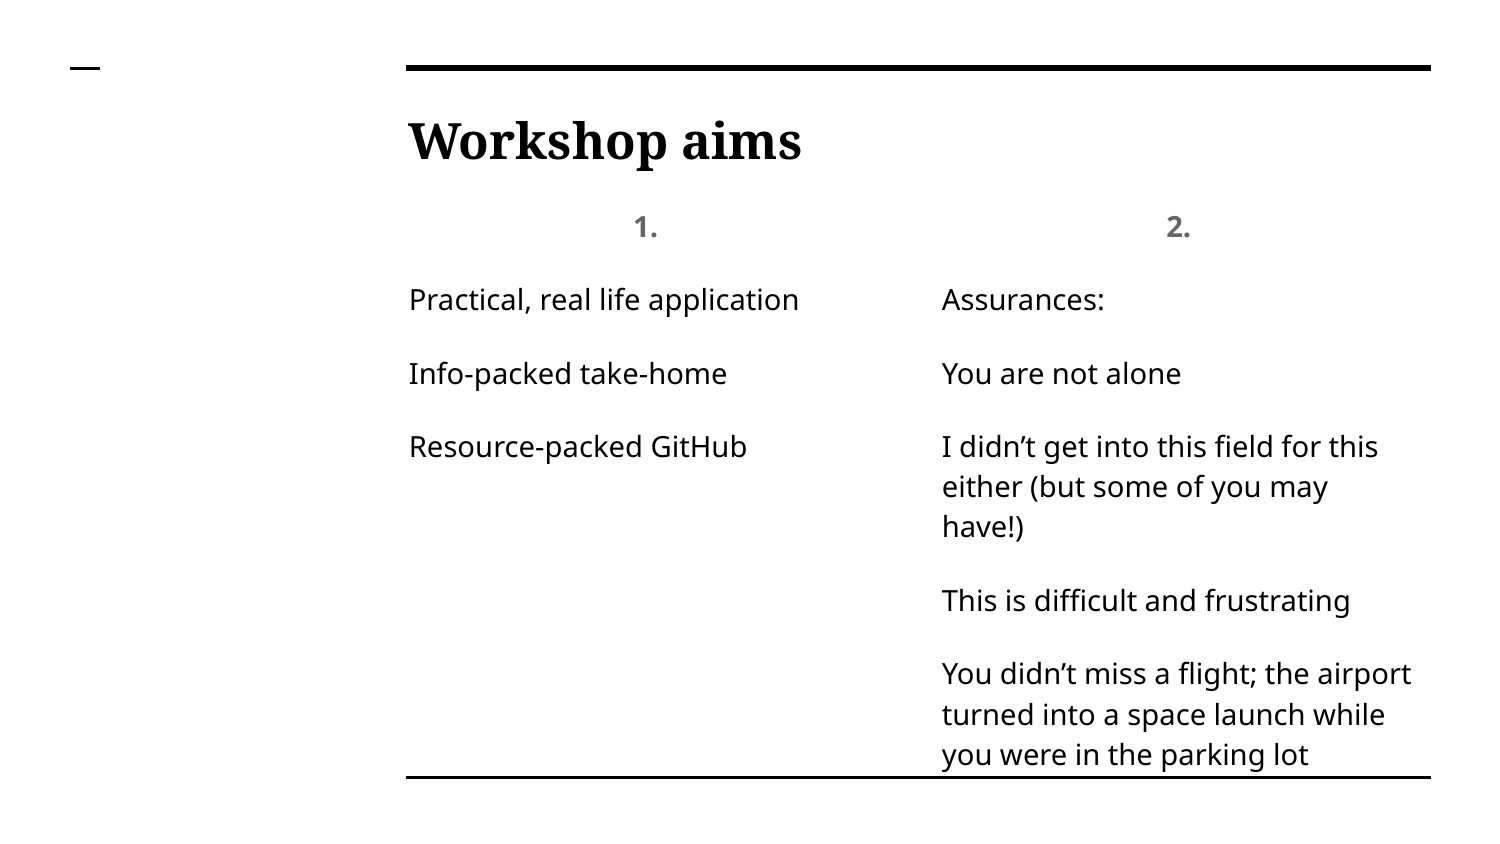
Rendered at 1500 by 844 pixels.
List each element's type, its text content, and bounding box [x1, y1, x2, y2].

list 2. Assurances: You are not alone I didn’t get into this field for this either (but some of you may have!) This is difficult and frustrating You didn’t miss a flight; the airport turned into a space launch while you were in the parking lot [926, 187, 1431, 756]
list 1. Practical, real life application Info-packed take-home Resource-packed GitHub [393, 187, 898, 681]
title Workshop aims [393, 94, 1431, 199]
